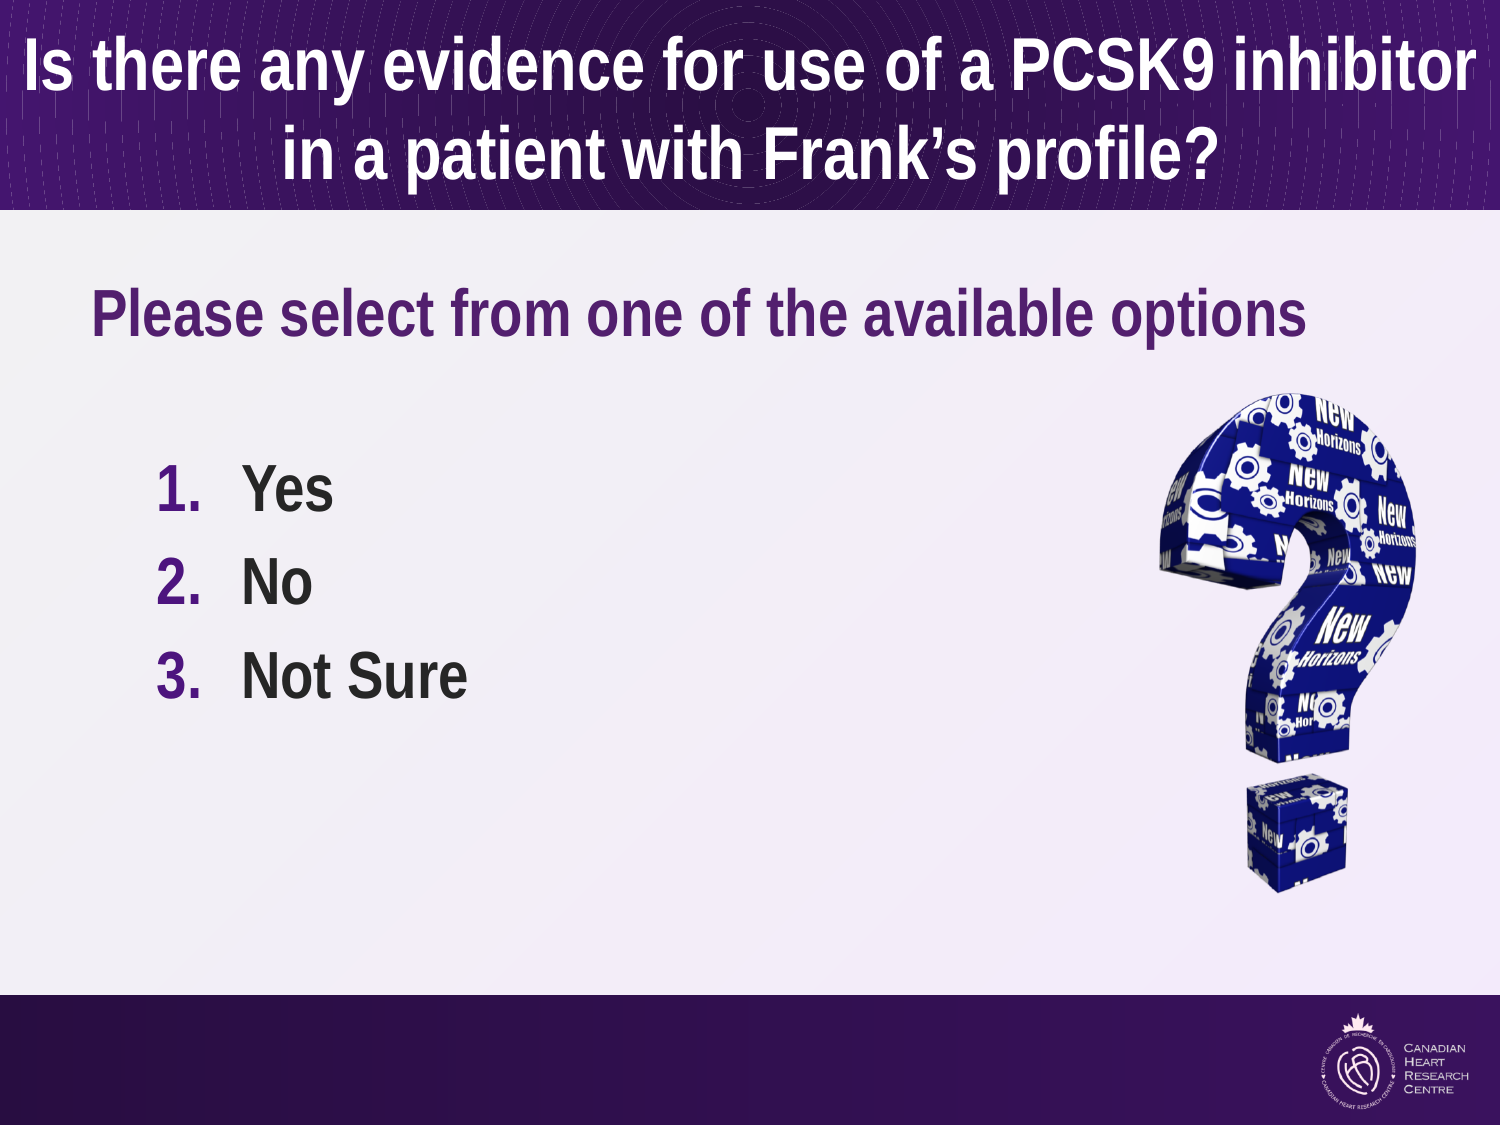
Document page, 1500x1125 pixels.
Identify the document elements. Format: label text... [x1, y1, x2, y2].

picture [1127, 377, 1471, 1112]
text_box Is there any evidence for use of a PCSK9 inhibitor in a patient with Frank’s profile? [0, 7, 1500, 203]
text_box [0, 993, 1500, 1125]
text_box [0, 0, 1500, 7]
text_box [0, 203, 1500, 212]
text_box Please select from one of the available options Yes No Not Sure [76, 261, 1472, 930]
